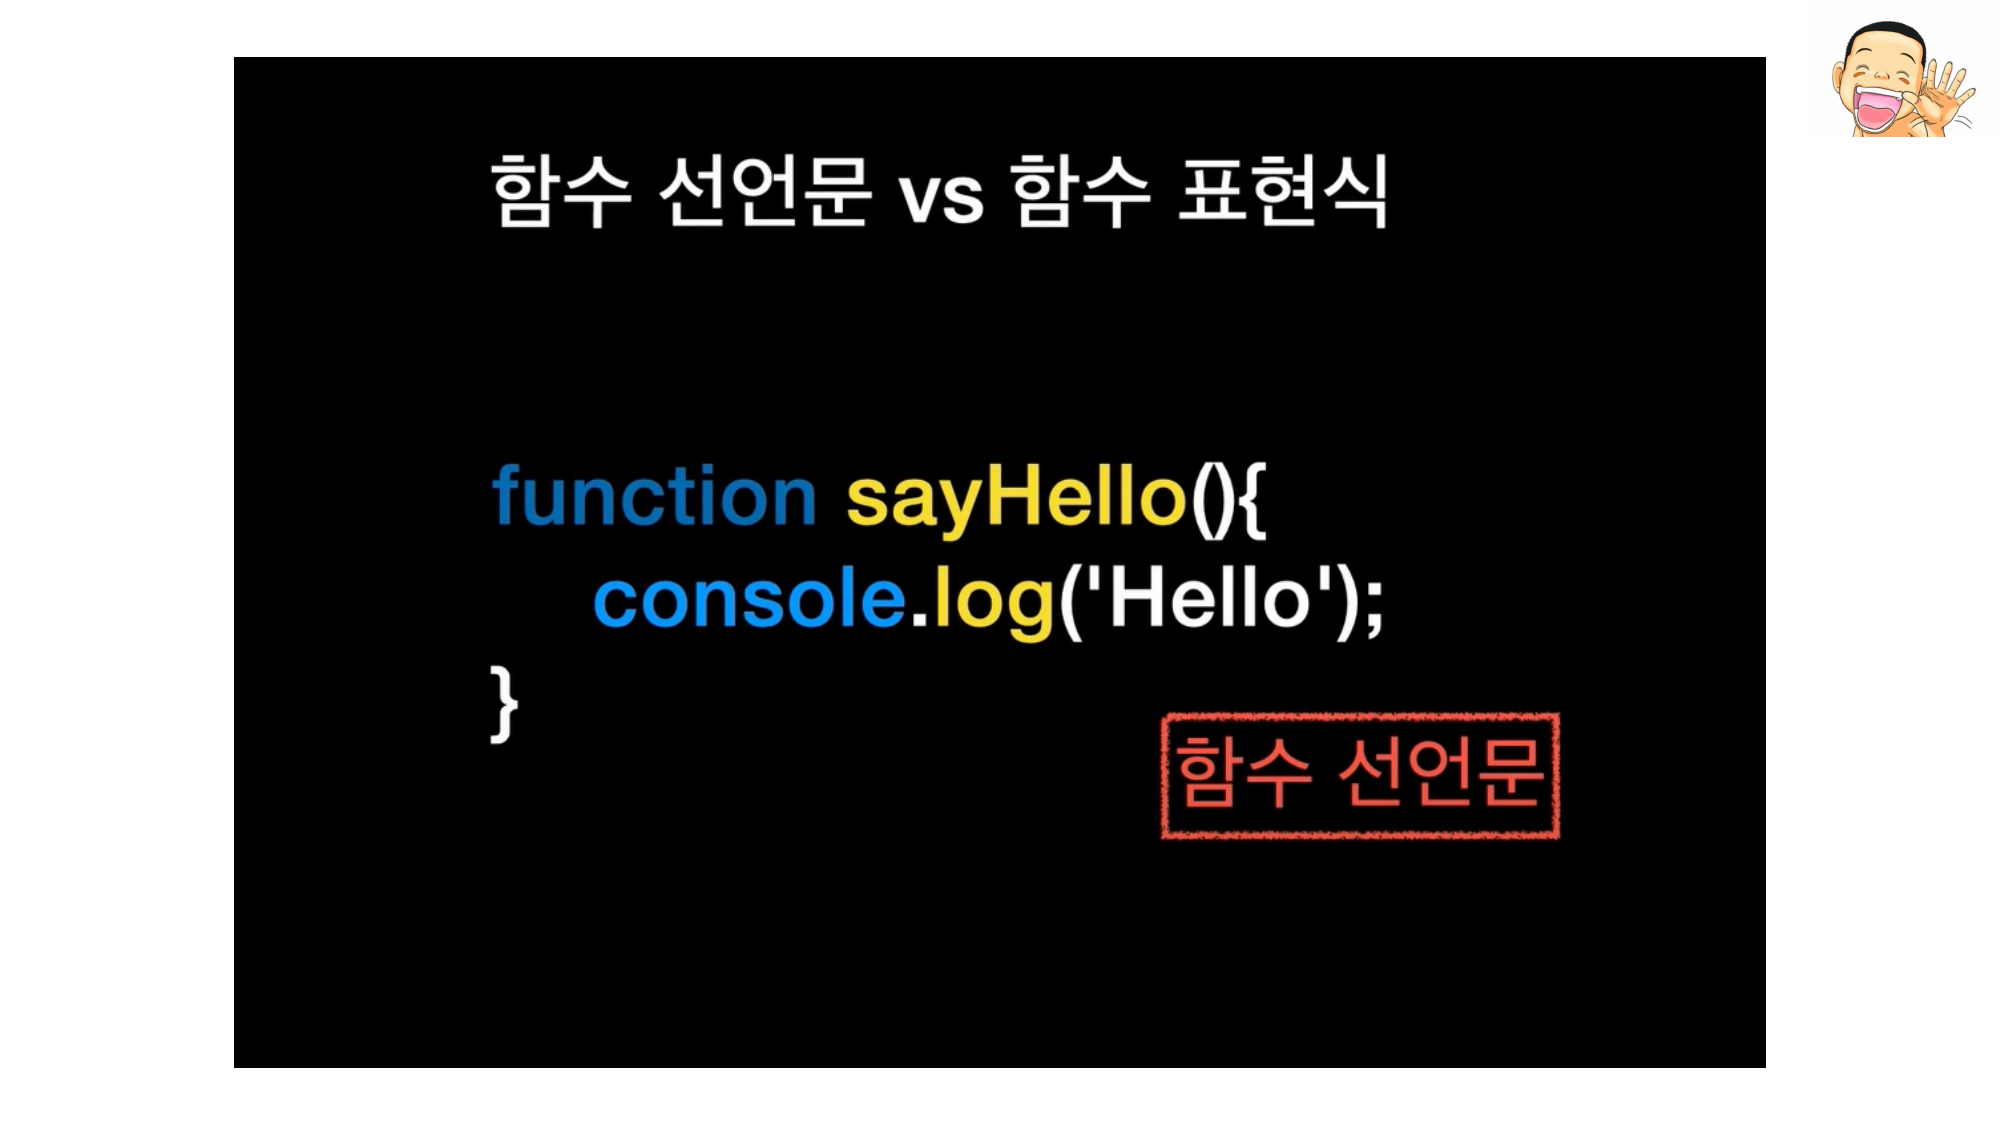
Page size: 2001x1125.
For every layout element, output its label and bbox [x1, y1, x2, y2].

picture [234, 57, 1766, 1068]
picture [1808, 0, 2000, 137]
